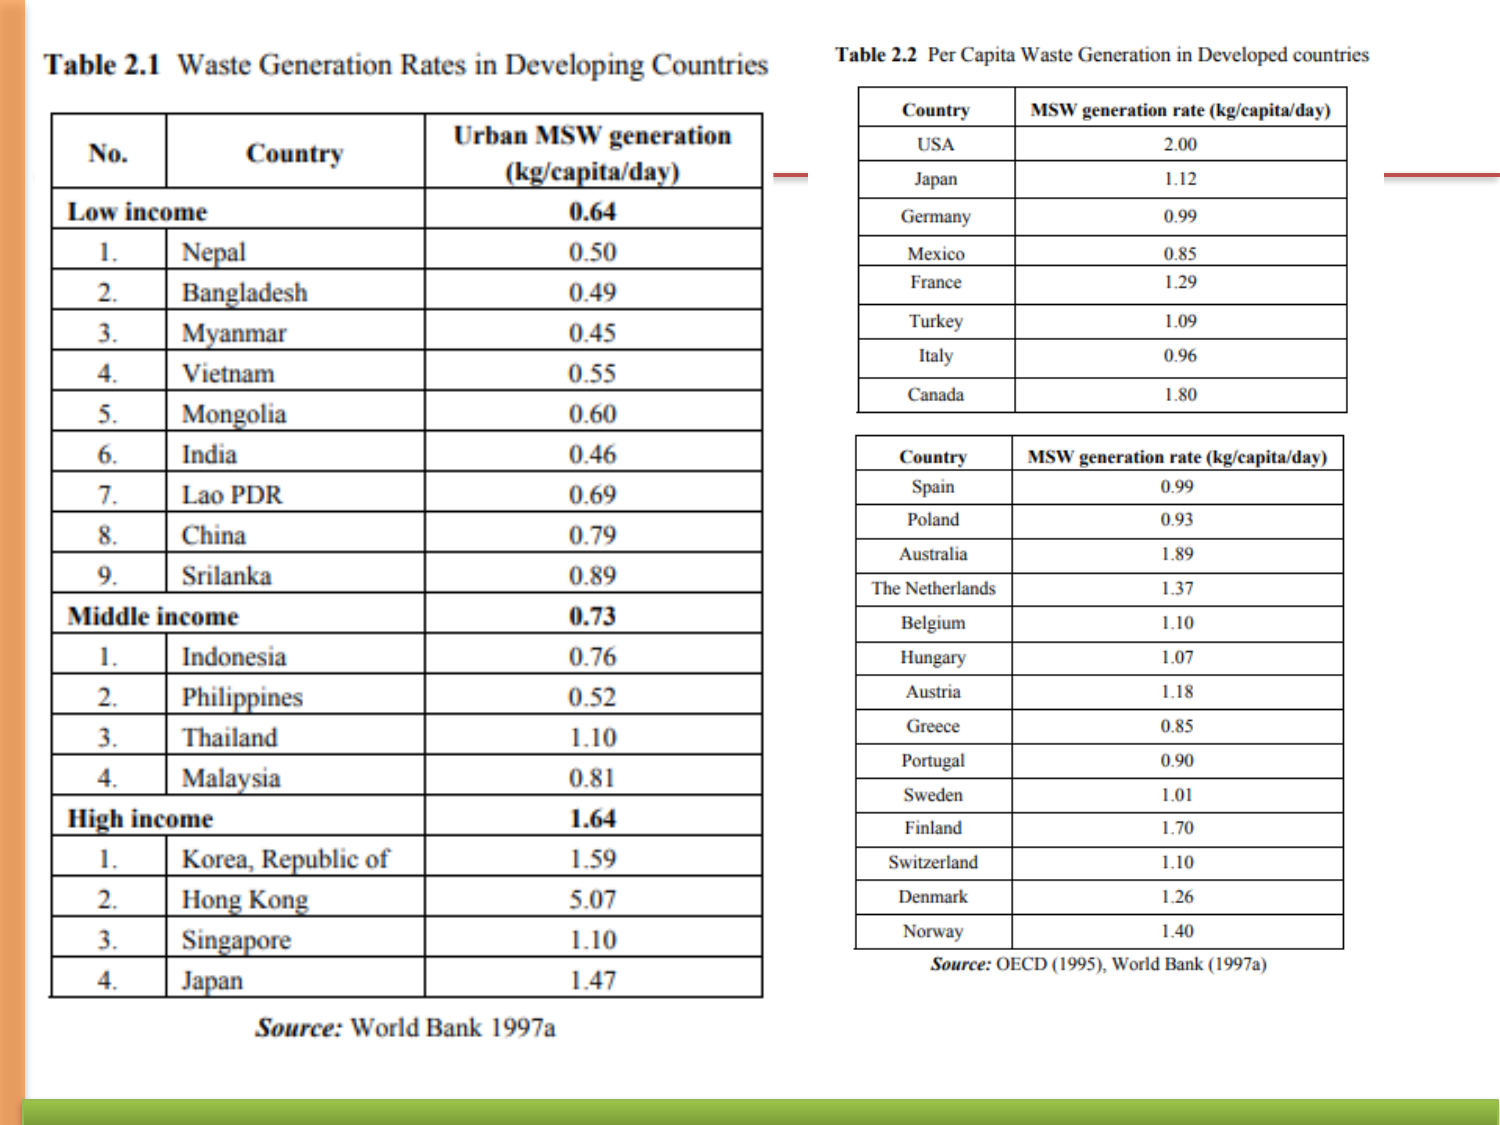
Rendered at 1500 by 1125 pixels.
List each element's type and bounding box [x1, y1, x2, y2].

picture [808, 34, 1384, 987]
picture [34, 34, 774, 1055]
